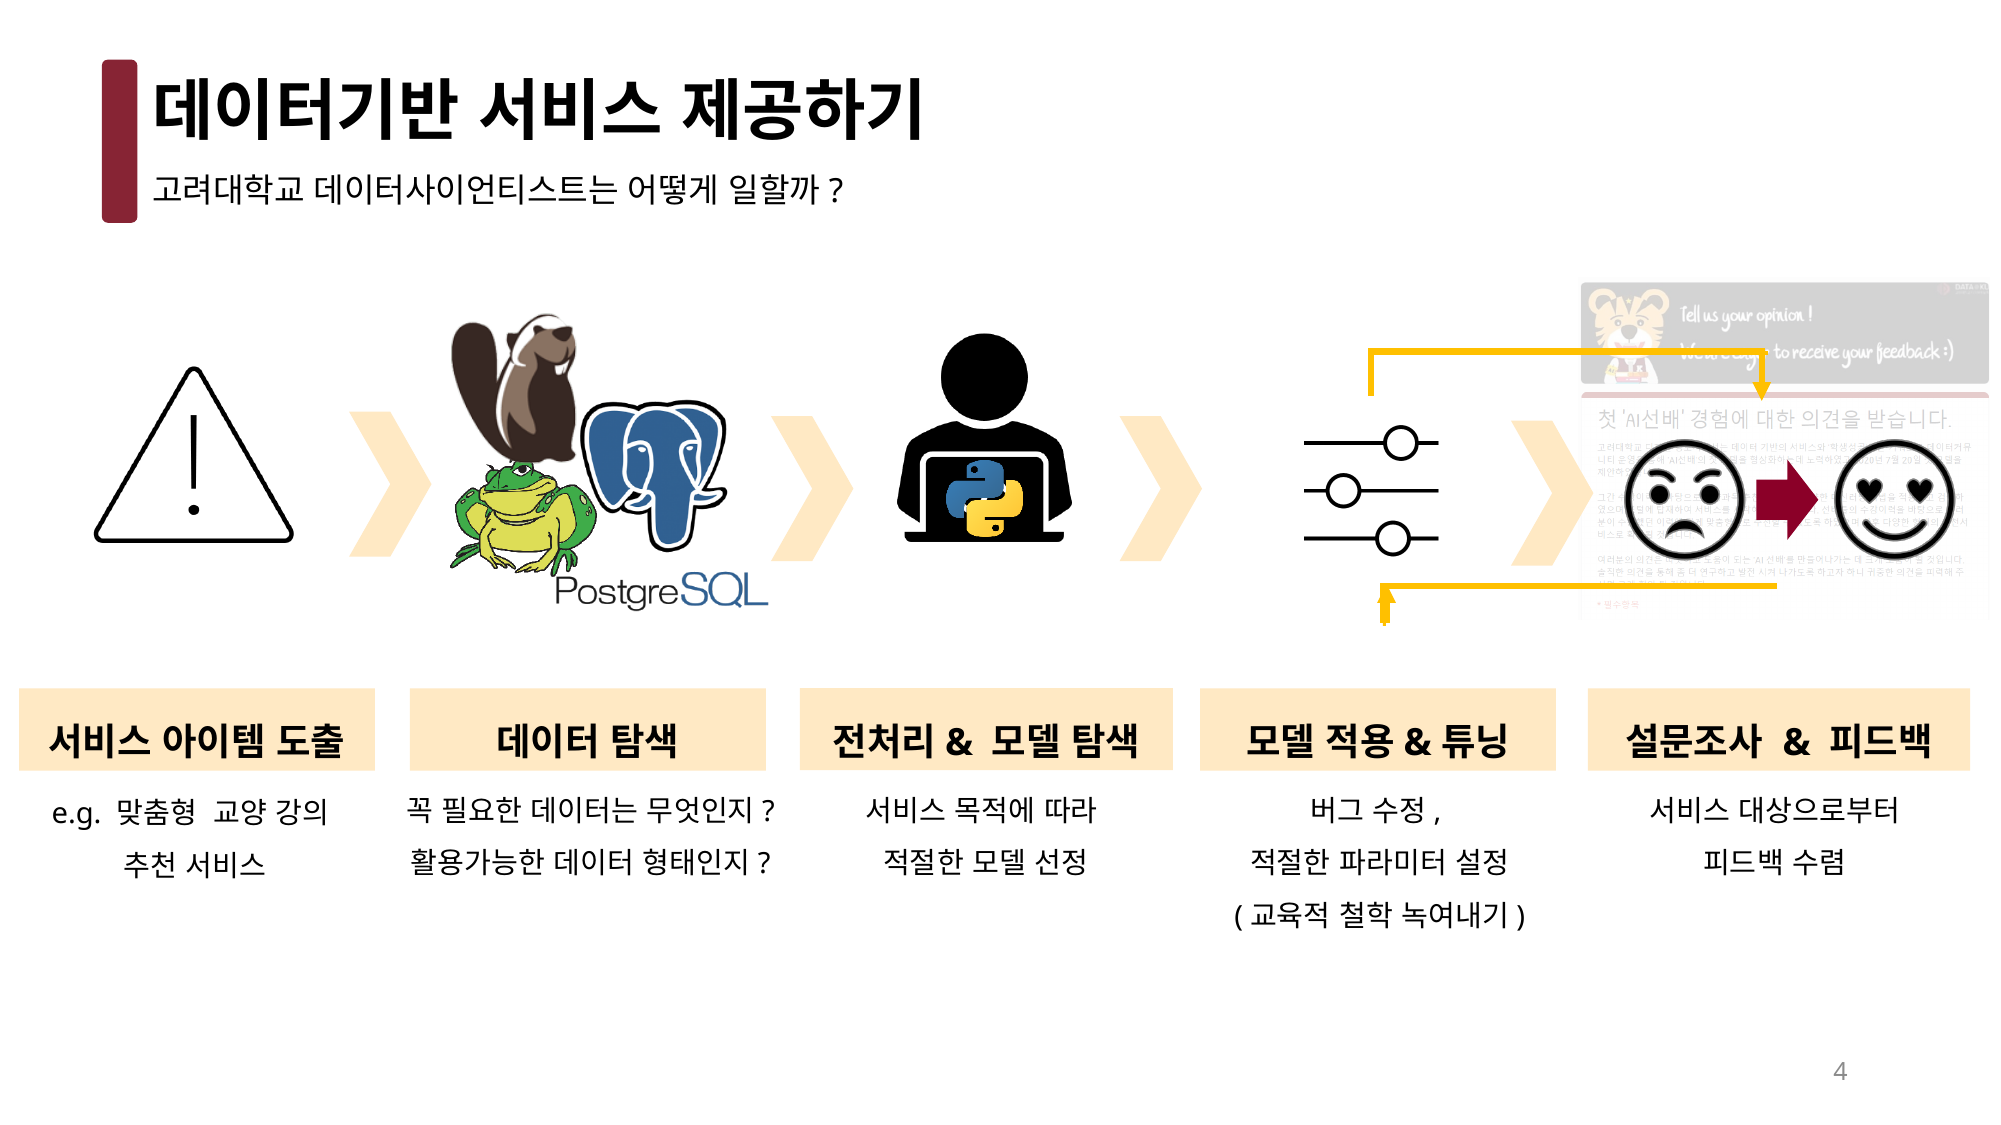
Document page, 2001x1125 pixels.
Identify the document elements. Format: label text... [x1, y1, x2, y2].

text_box [1509, 419, 1578, 567]
text_box 버그 수정, 적절한 파라미터 설정 (교육적 철학 녹여내기) [1176, 722, 1583, 940]
picture [1276, 395, 1466, 586]
text_box 서비스 아이템 도출 [19, 688, 375, 771]
text_box 서비스 대상으로부터 피드백 수렴 [1571, 722, 1978, 887]
picture [853, 295, 1115, 557]
text_box e.g. 맞춤형 교양 강의 추천 서비스 [0, 724, 413, 890]
text_box 꼭 필요한 데이터는 무엇인지? 활용가능한 데이터 형태인지? [380, 722, 782, 887]
slide_number 4 [1412, 1042, 1863, 1103]
picture [82, 343, 305, 566]
text_box 모델 적용&튜닝 [1200, 688, 1556, 771]
picture [1578, 277, 1990, 620]
text_box [777, 415, 853, 563]
text_box 설문조사 & 피드백 [1587, 688, 1971, 771]
text_box 데이터 탐색 [409, 688, 766, 771]
list 데이터기반 서비스 제공하기 [137, 64, 1863, 162]
title 고려대학교 데이터사이언티스트는 어떻게 일할까? [137, 163, 1863, 220]
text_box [1371, 351, 1765, 401]
text_box 전처리& 모델 탐색 [799, 688, 1173, 771]
text_box [1117, 415, 1204, 563]
text_box [347, 410, 433, 558]
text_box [1383, 584, 1778, 624]
text_box 서비스 목적에 따라 적절한 모델 선정 [782, 722, 1176, 887]
picture [394, 310, 777, 634]
